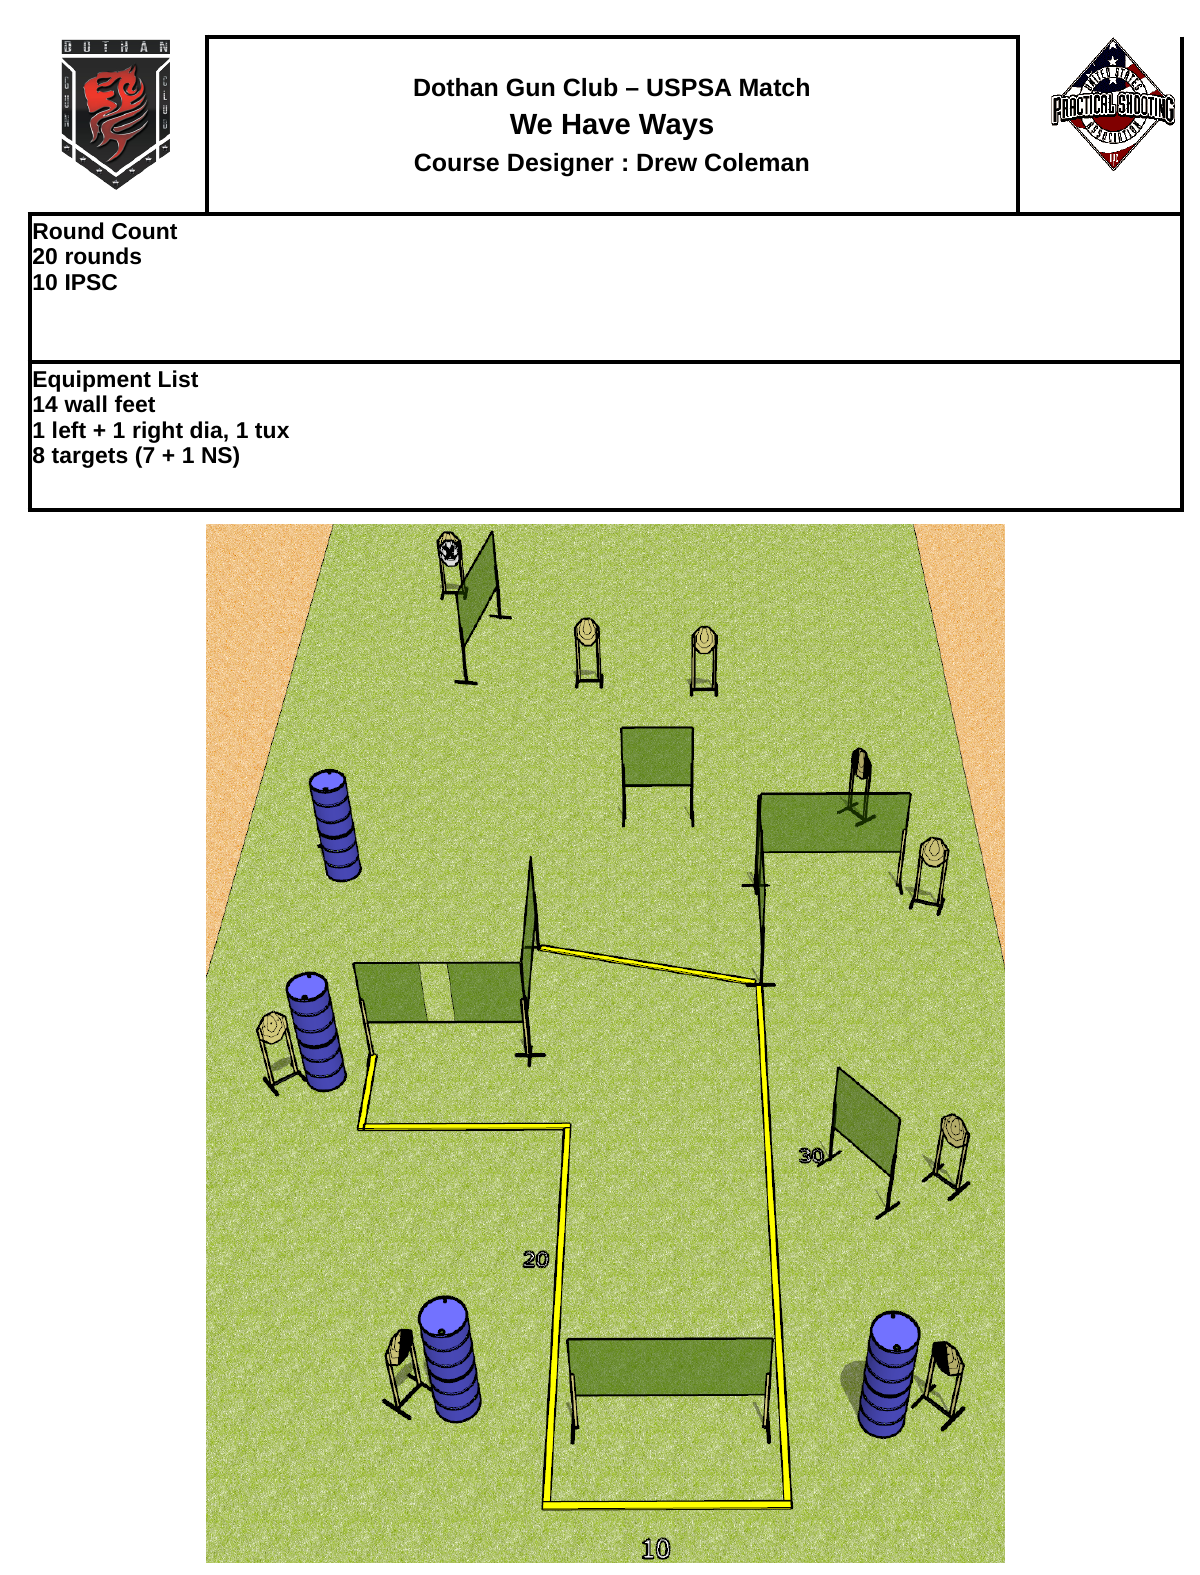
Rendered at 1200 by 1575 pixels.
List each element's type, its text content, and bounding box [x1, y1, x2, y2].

table_cell Equipment List 14 wall feet 1 left + 1 right dia, 1 tux 8 targets (7 + 1 NS) [32, 364, 1180, 508]
table_header Dothan Gun Club – USPSA Match We Have Ways Course Designer : Drew Coleman [209, 39, 1016, 212]
table_header [1020, 37, 1180, 212]
picture [206, 523, 1006, 1563]
table_cell Round Count 20 rounds 10 IPSC [32, 216, 1180, 360]
table_header [30, 37, 205, 212]
picture [58, 36, 173, 193]
picture [1044, 36, 1183, 175]
